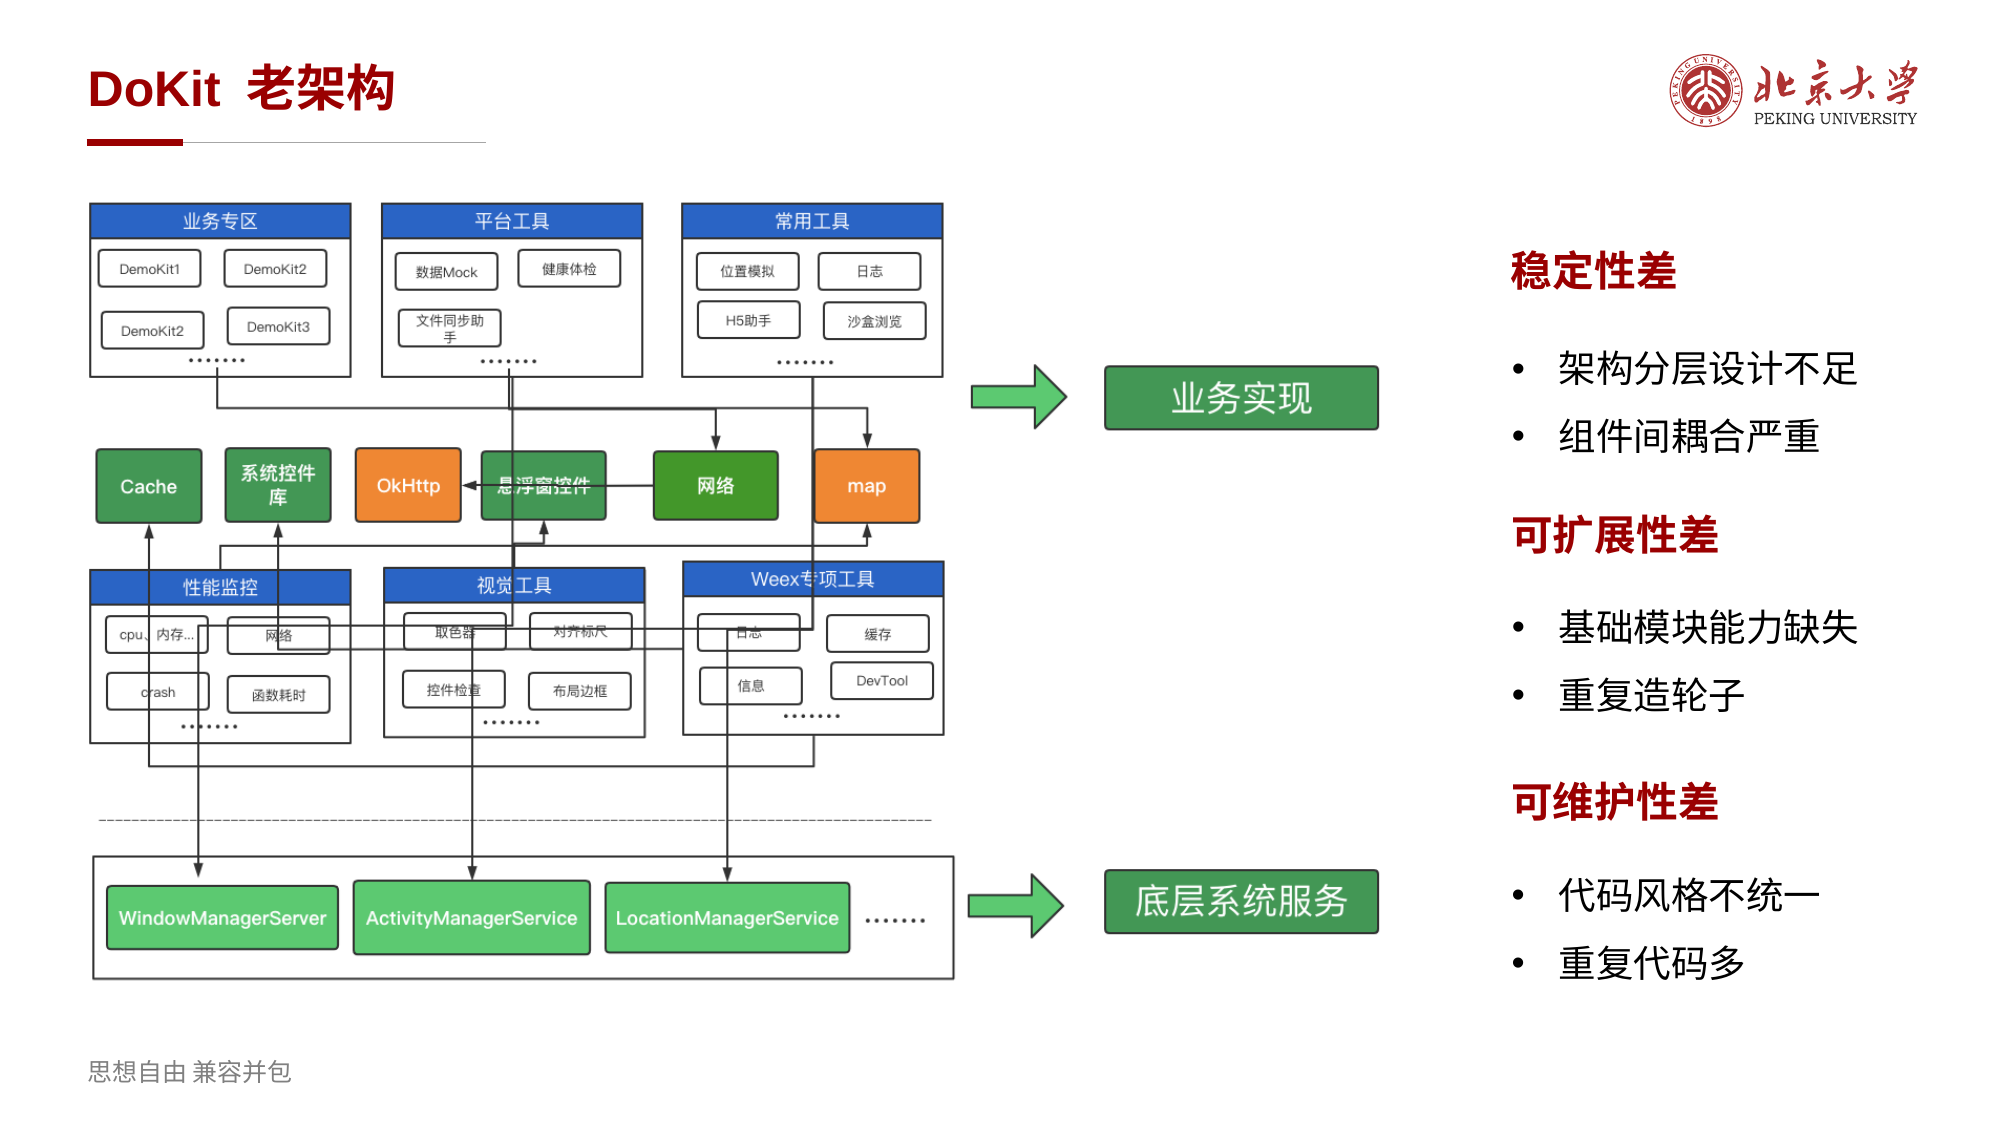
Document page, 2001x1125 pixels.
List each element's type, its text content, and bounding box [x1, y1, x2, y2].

text_box 可扩展性差 [1496, 501, 1735, 567]
text_box 架构分层设计不足 组件间耦合严重 [1497, 315, 1874, 466]
text_box 可维护性差 [1496, 768, 1735, 834]
title DoKit 老架构 [72, 39, 1559, 142]
text_box 基础模块能力缺失 重复造轮子 [1497, 574, 1874, 725]
text_box 稳定性差 [1495, 237, 1693, 303]
text_box 代码风格不统一 重复代码多 [1496, 842, 1837, 993]
picture [85, 189, 1397, 993]
